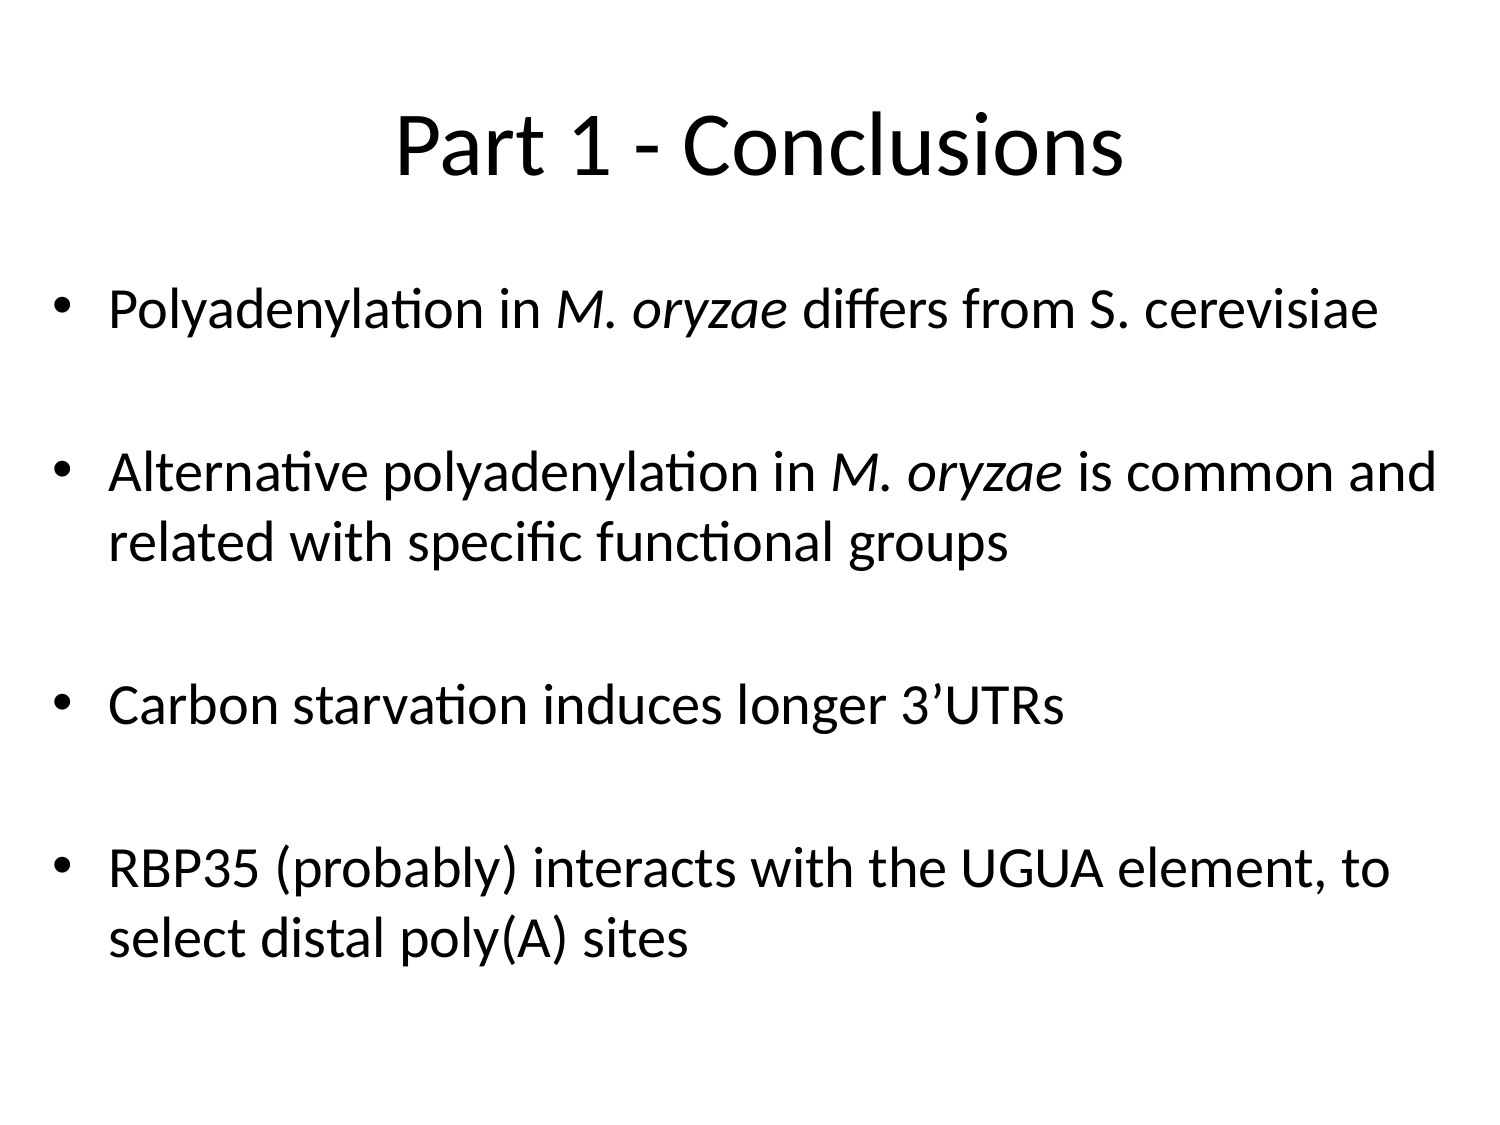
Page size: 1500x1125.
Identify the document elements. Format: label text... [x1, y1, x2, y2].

title Part 1 - Conclusions [75, 45, 1425, 233]
list Polyadenylation in M. oryzae differs from S. cerevisiae Alternative polyadenylation in M. oryzae is common and related with specific functional groups Carbon starvation induces longer 3’UTRs RBP35 (probably) interacts with the UGUA element, to select distal poly(A) sites [37, 262, 1463, 1005]
